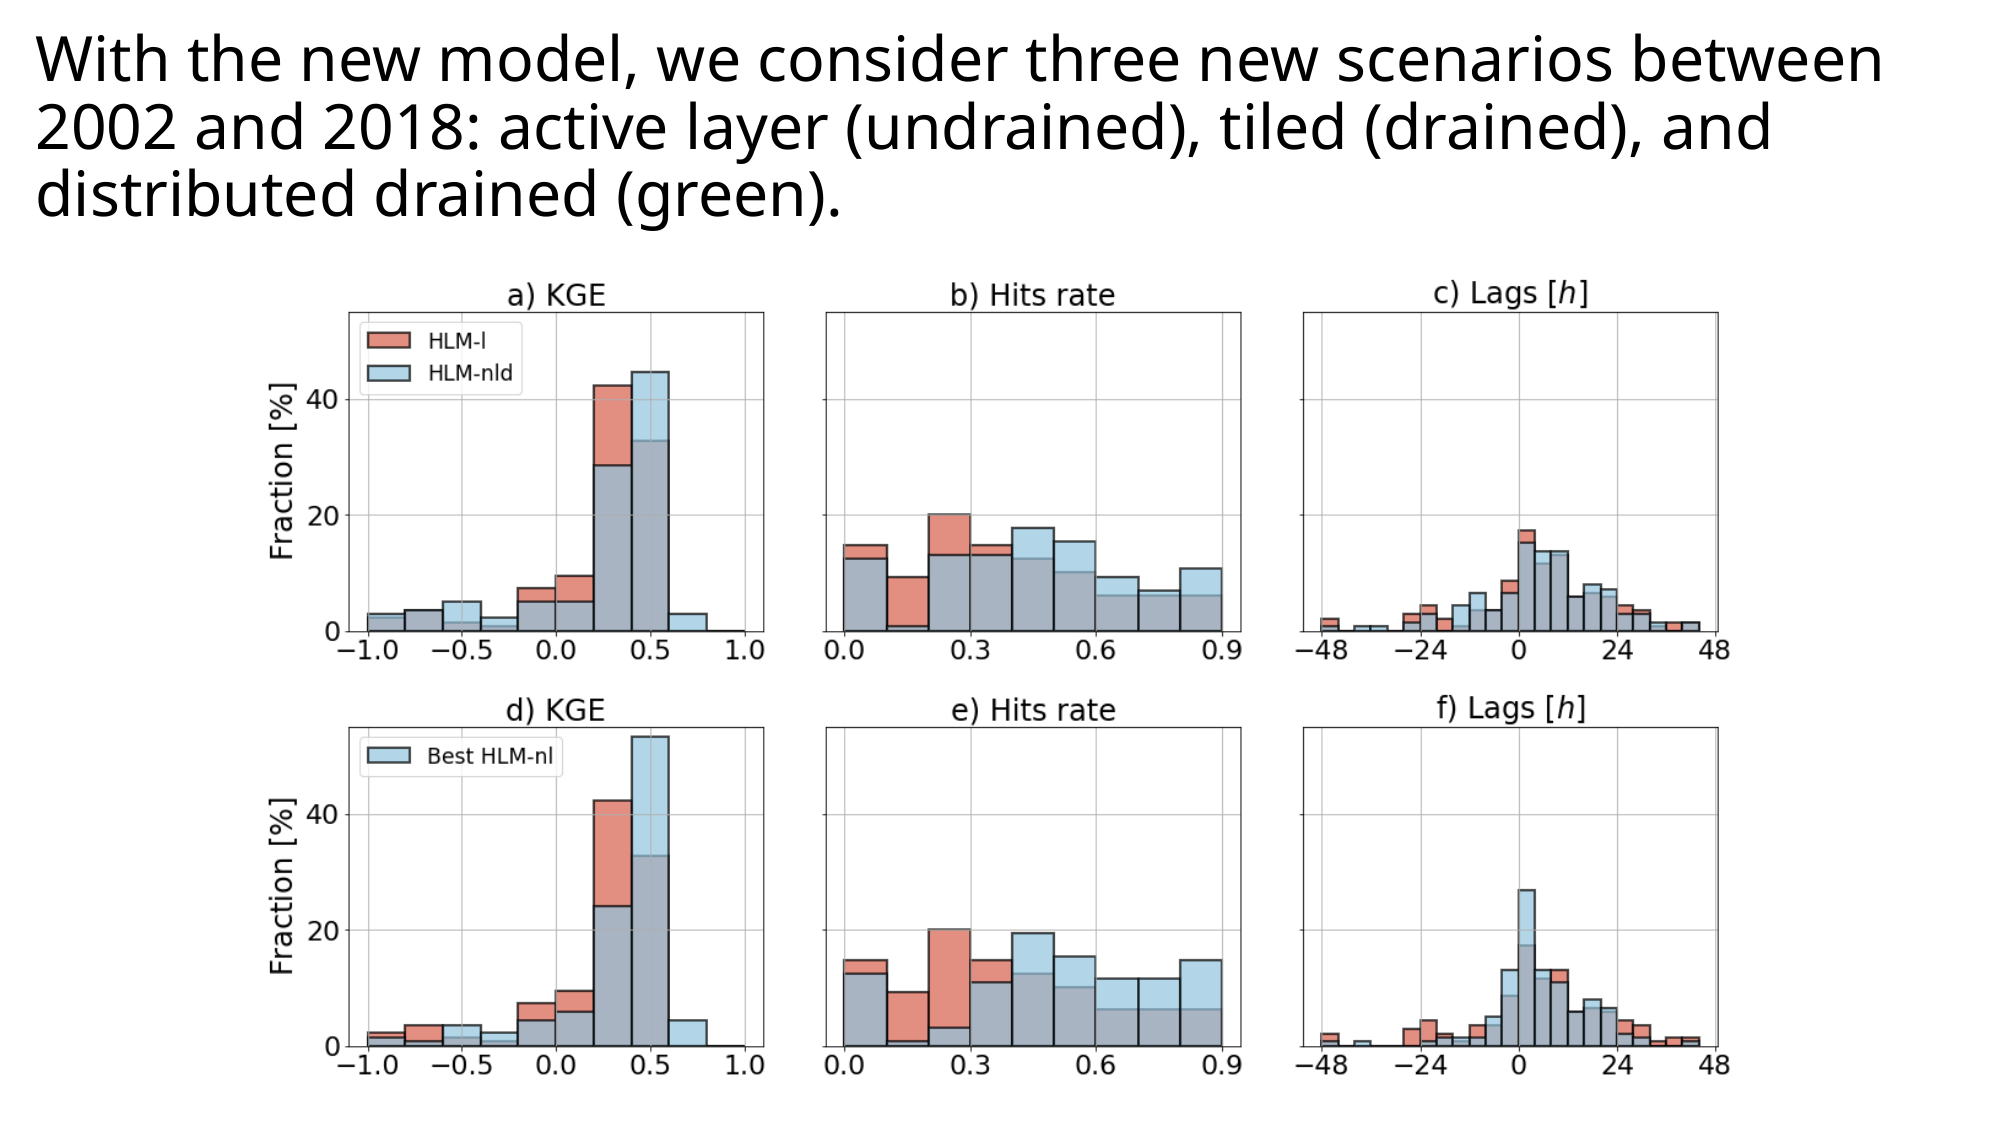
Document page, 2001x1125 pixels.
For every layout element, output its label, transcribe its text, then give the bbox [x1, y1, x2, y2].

title With the new model, we consider three new scenarios between 2002 and 2018: active layer (undrained), tiled (drained), and distributed drained (green). [20, 20, 1966, 298]
picture [259, 269, 1741, 1088]
